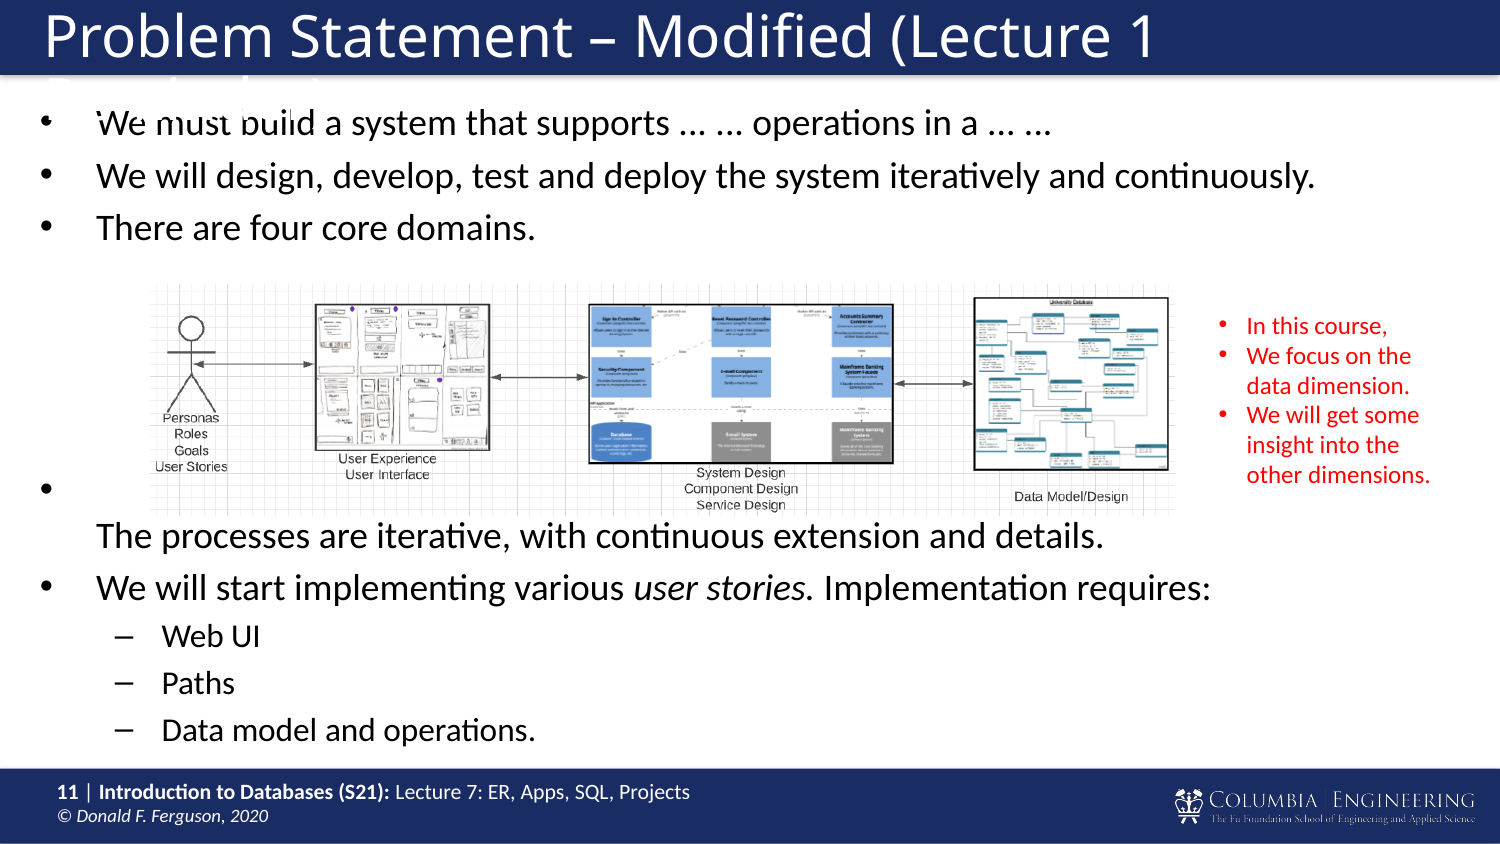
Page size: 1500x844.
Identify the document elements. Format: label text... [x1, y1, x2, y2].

picture [149, 284, 1176, 516]
title Problem Statement – Modified (Lecture 1 Reminder) [28, 0, 1450, 73]
text_box In this course, We focus on the data dimension. We will get some insight into the other dimensions. [1203, 301, 1447, 497]
list We must build a system that supports ... ... operations in a ... ... We will design, develop, test and deploy the system iteratively and continuously. There are four core domains. The processes are iterative, with continuous extension and details. We will start implementing various user stories. Implementation requires: Web UI Paths Data model and operations. [24, 90, 1475, 754]
